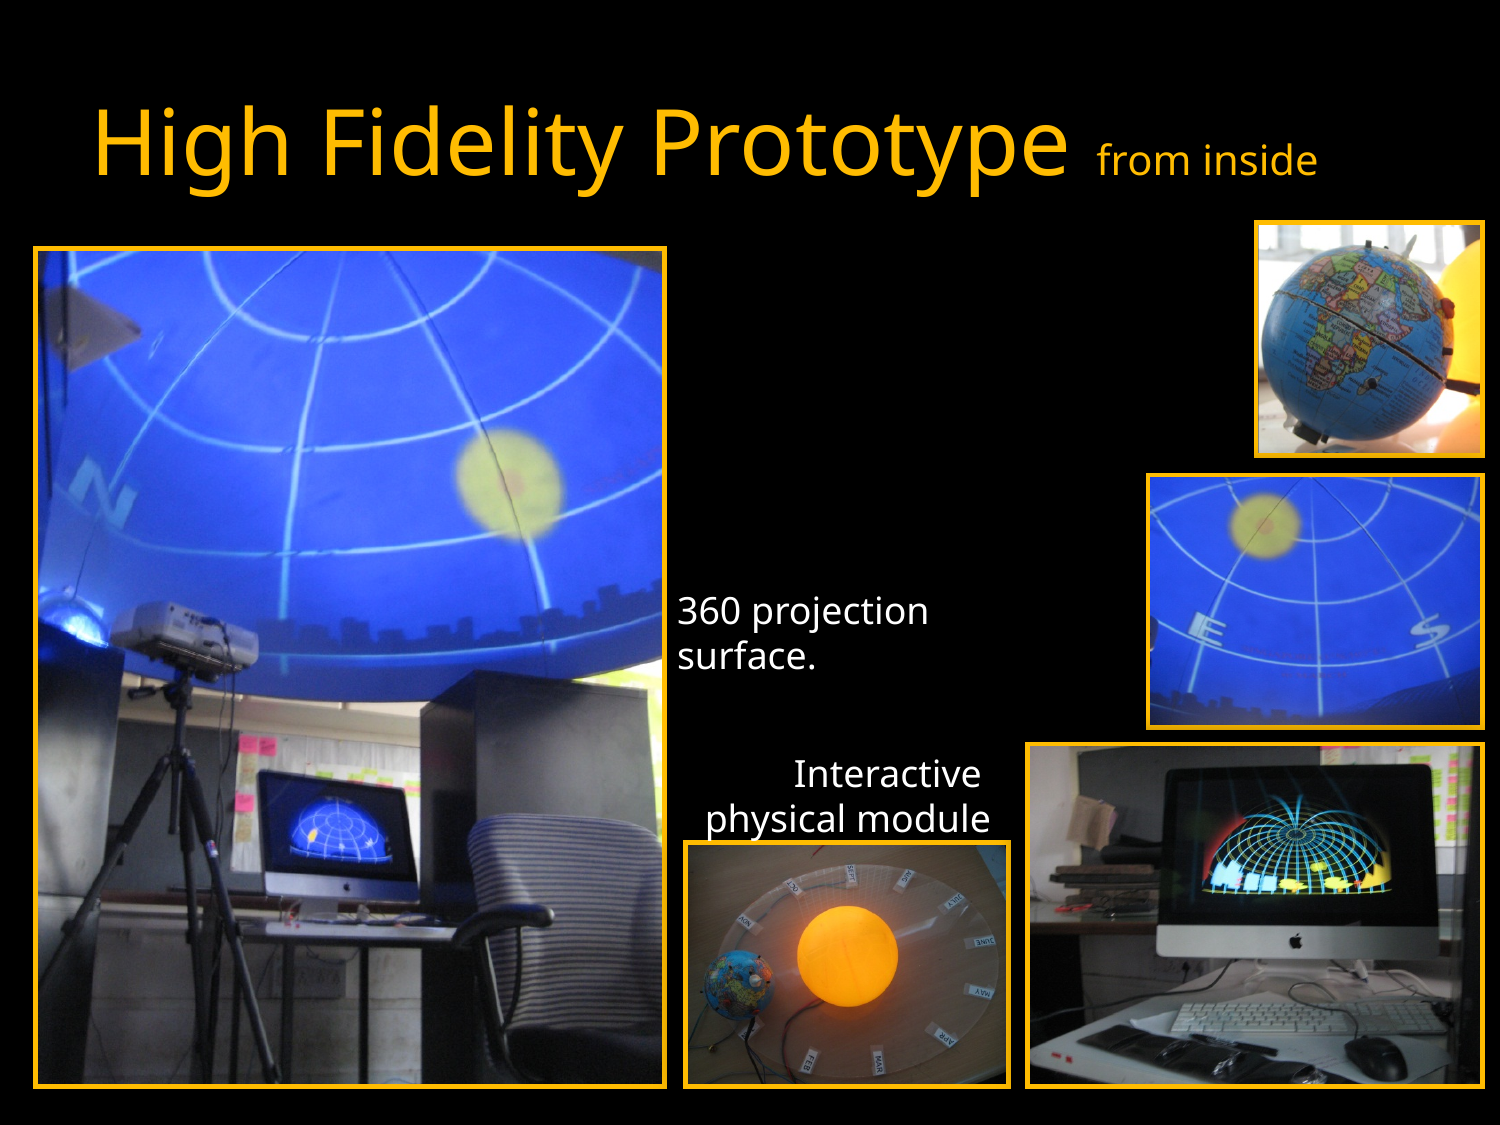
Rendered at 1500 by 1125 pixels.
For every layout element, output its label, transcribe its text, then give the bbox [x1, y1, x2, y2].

text_box 360 projection surface. Interactive physical module [666, 579, 1007, 875]
picture [687, 844, 1007, 1085]
picture [37, 250, 663, 1085]
title High Fidelity Prototype from inside [75, 45, 1425, 233]
picture [1258, 224, 1481, 454]
picture [1149, 477, 1481, 726]
picture [1029, 745, 1481, 1085]
